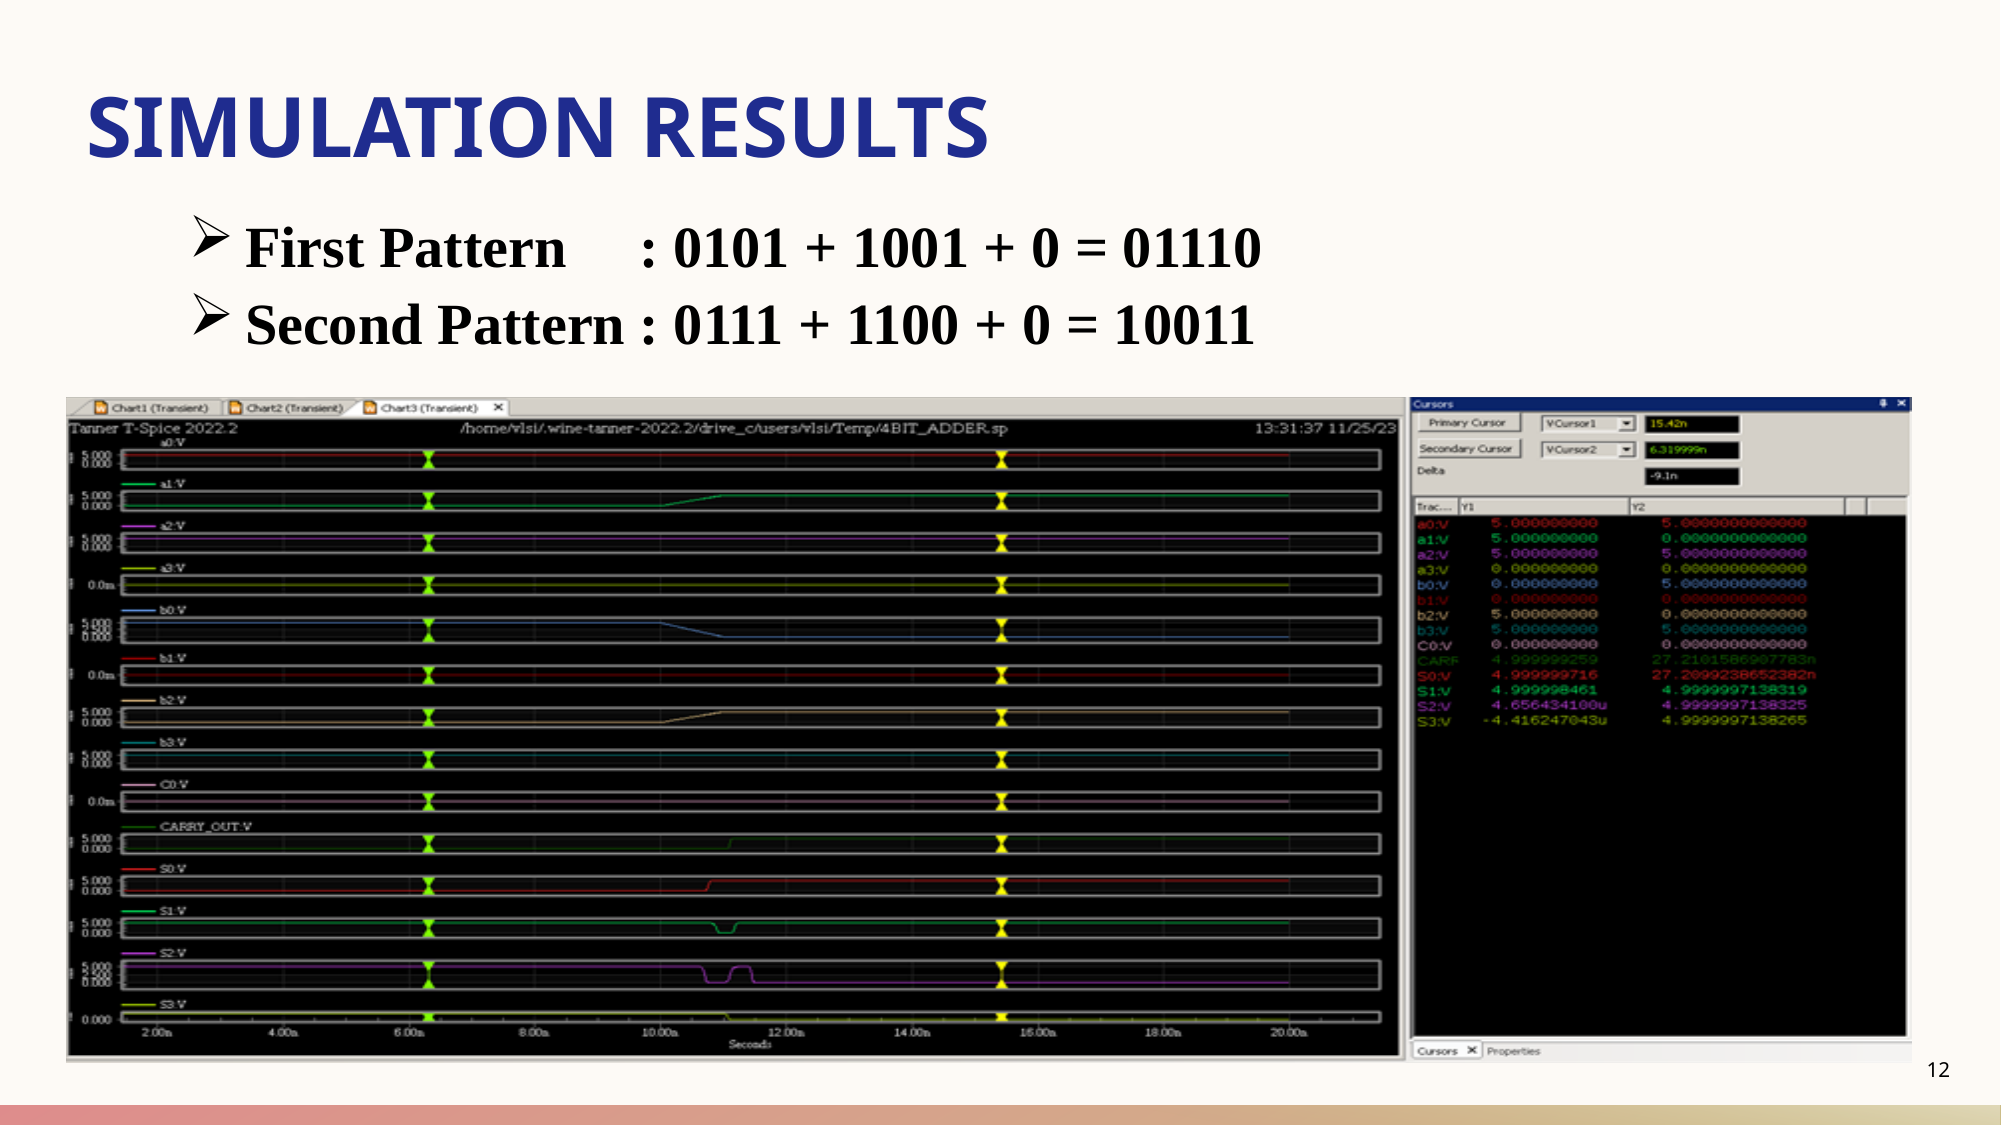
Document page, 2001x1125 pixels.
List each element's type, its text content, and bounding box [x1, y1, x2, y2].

text_box 12 [1911, 1049, 2000, 1075]
text_box First Pattern : 0101 + 1001 + 0 = 01110 Second Pattern : 0111 + 1100 + 0 = 10011 [173, 201, 1429, 294]
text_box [0, 1105, 2000, 1125]
picture [66, 397, 1913, 1063]
title Simulation Results [71, 66, 1863, 251]
